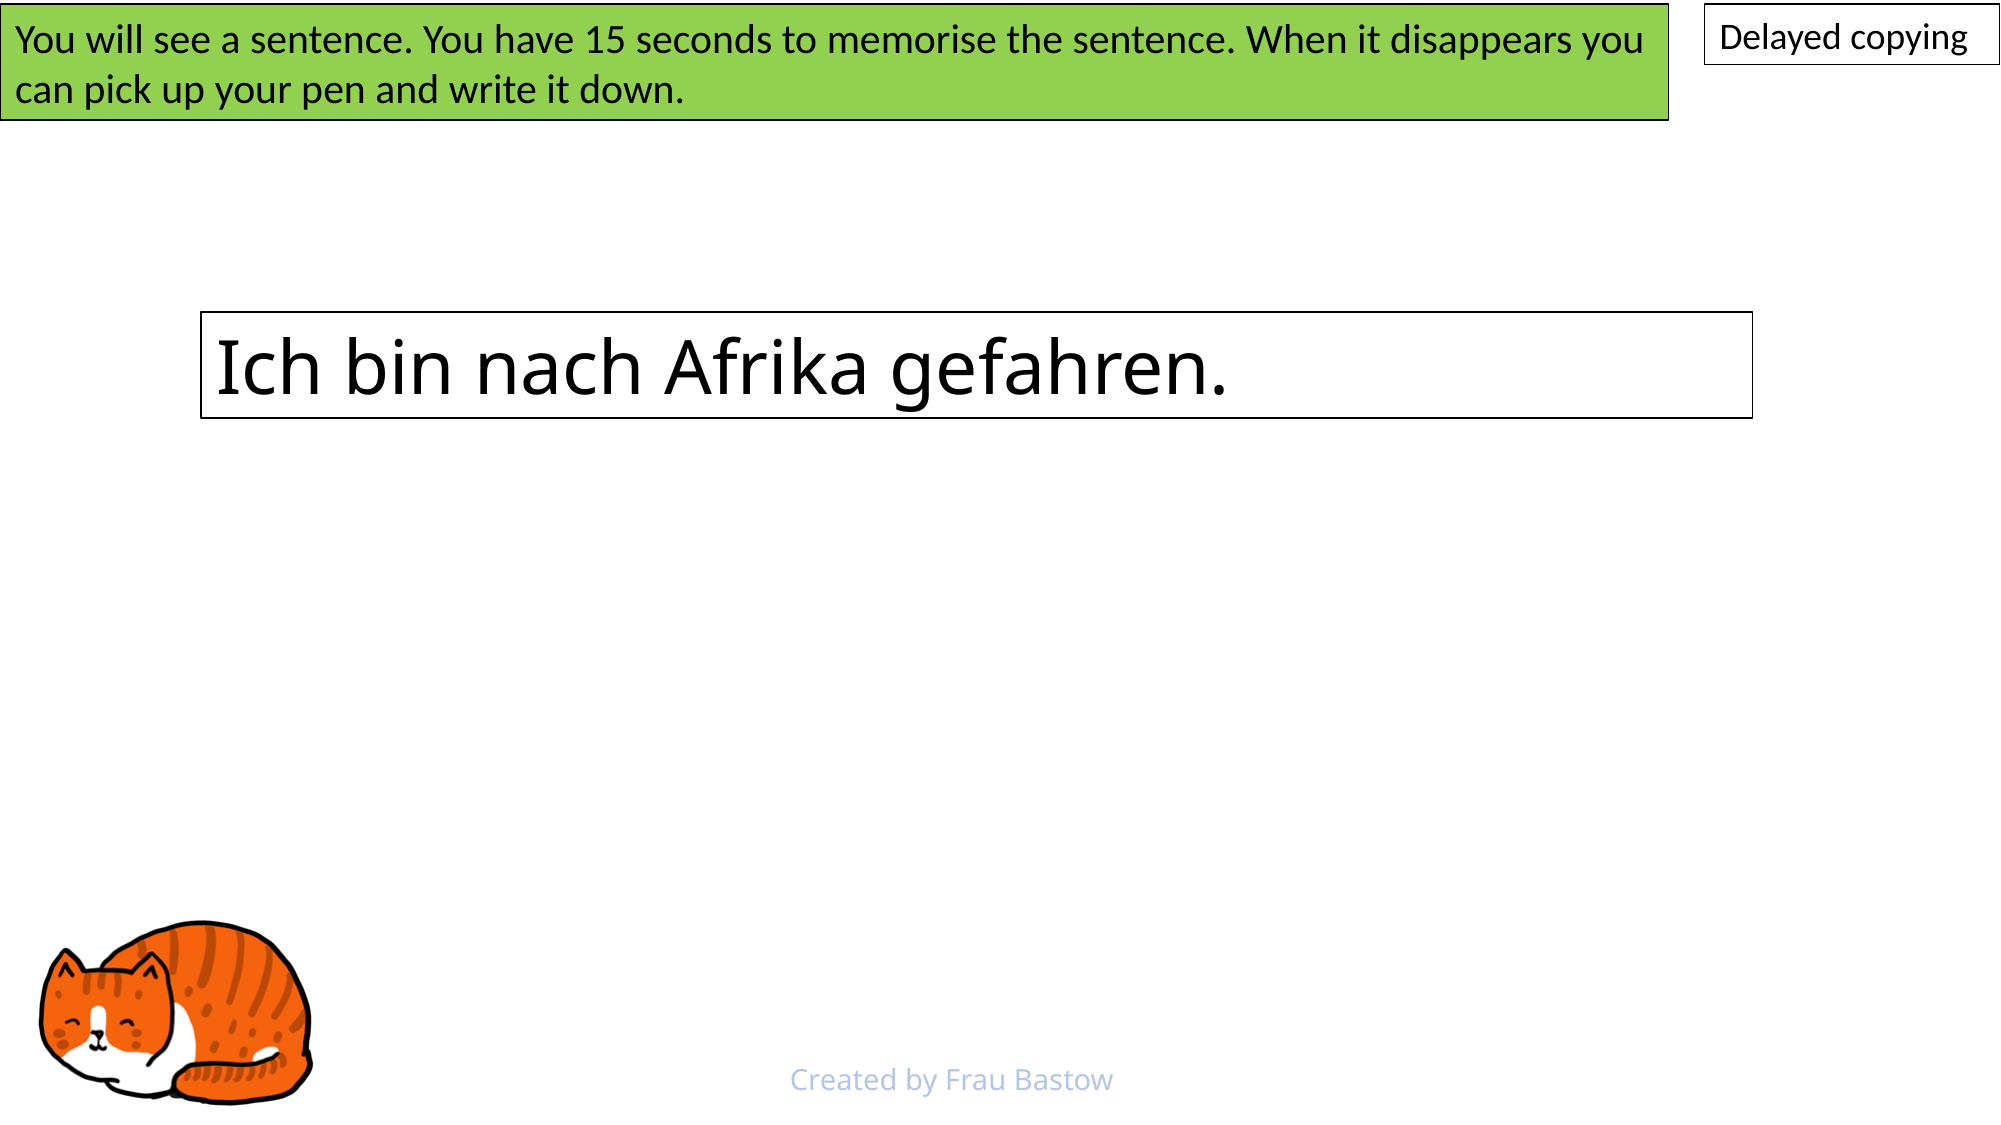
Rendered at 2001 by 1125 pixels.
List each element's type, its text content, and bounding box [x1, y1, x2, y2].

text_box Delayed copying [1704, 4, 2000, 65]
picture [33, 914, 319, 1112]
text_box You will see a sentence. You have 15 seconds to memorise the sentence. When it disappears you can pick up your pen and write it down. [0, 4, 1669, 121]
text_box Ich bin nach Afrika gefahren. [201, 311, 1753, 418]
